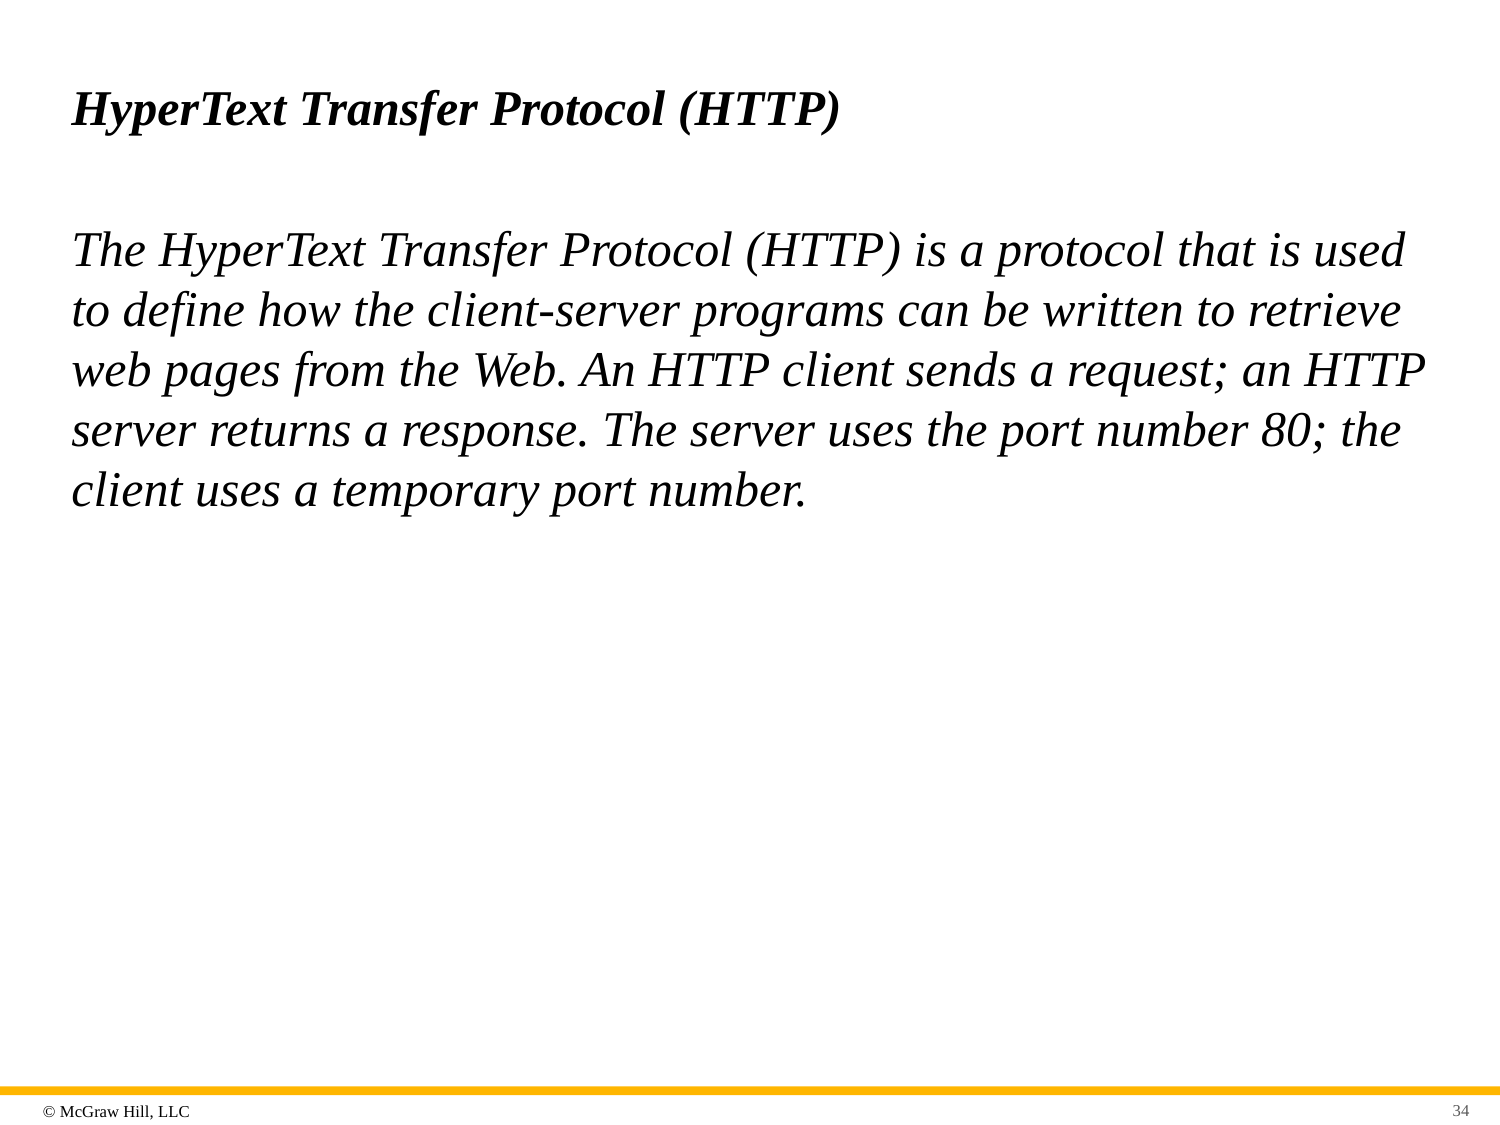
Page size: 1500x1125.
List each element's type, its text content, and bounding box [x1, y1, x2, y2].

slide_number 34 [1418, 1096, 1477, 1123]
list The HyperText Transfer Protocol (HTTP) is a protocol that is used to define how the client-server programs can be written to retrieve web pages from the Web. An HTTP client sends a request; an HTTP server returns a response. The server uses the port number 80; the client uses a temporary port number. [56, 209, 1444, 1026]
title HyperText Transfer Protocol (HTTP) [56, 50, 1444, 162]
